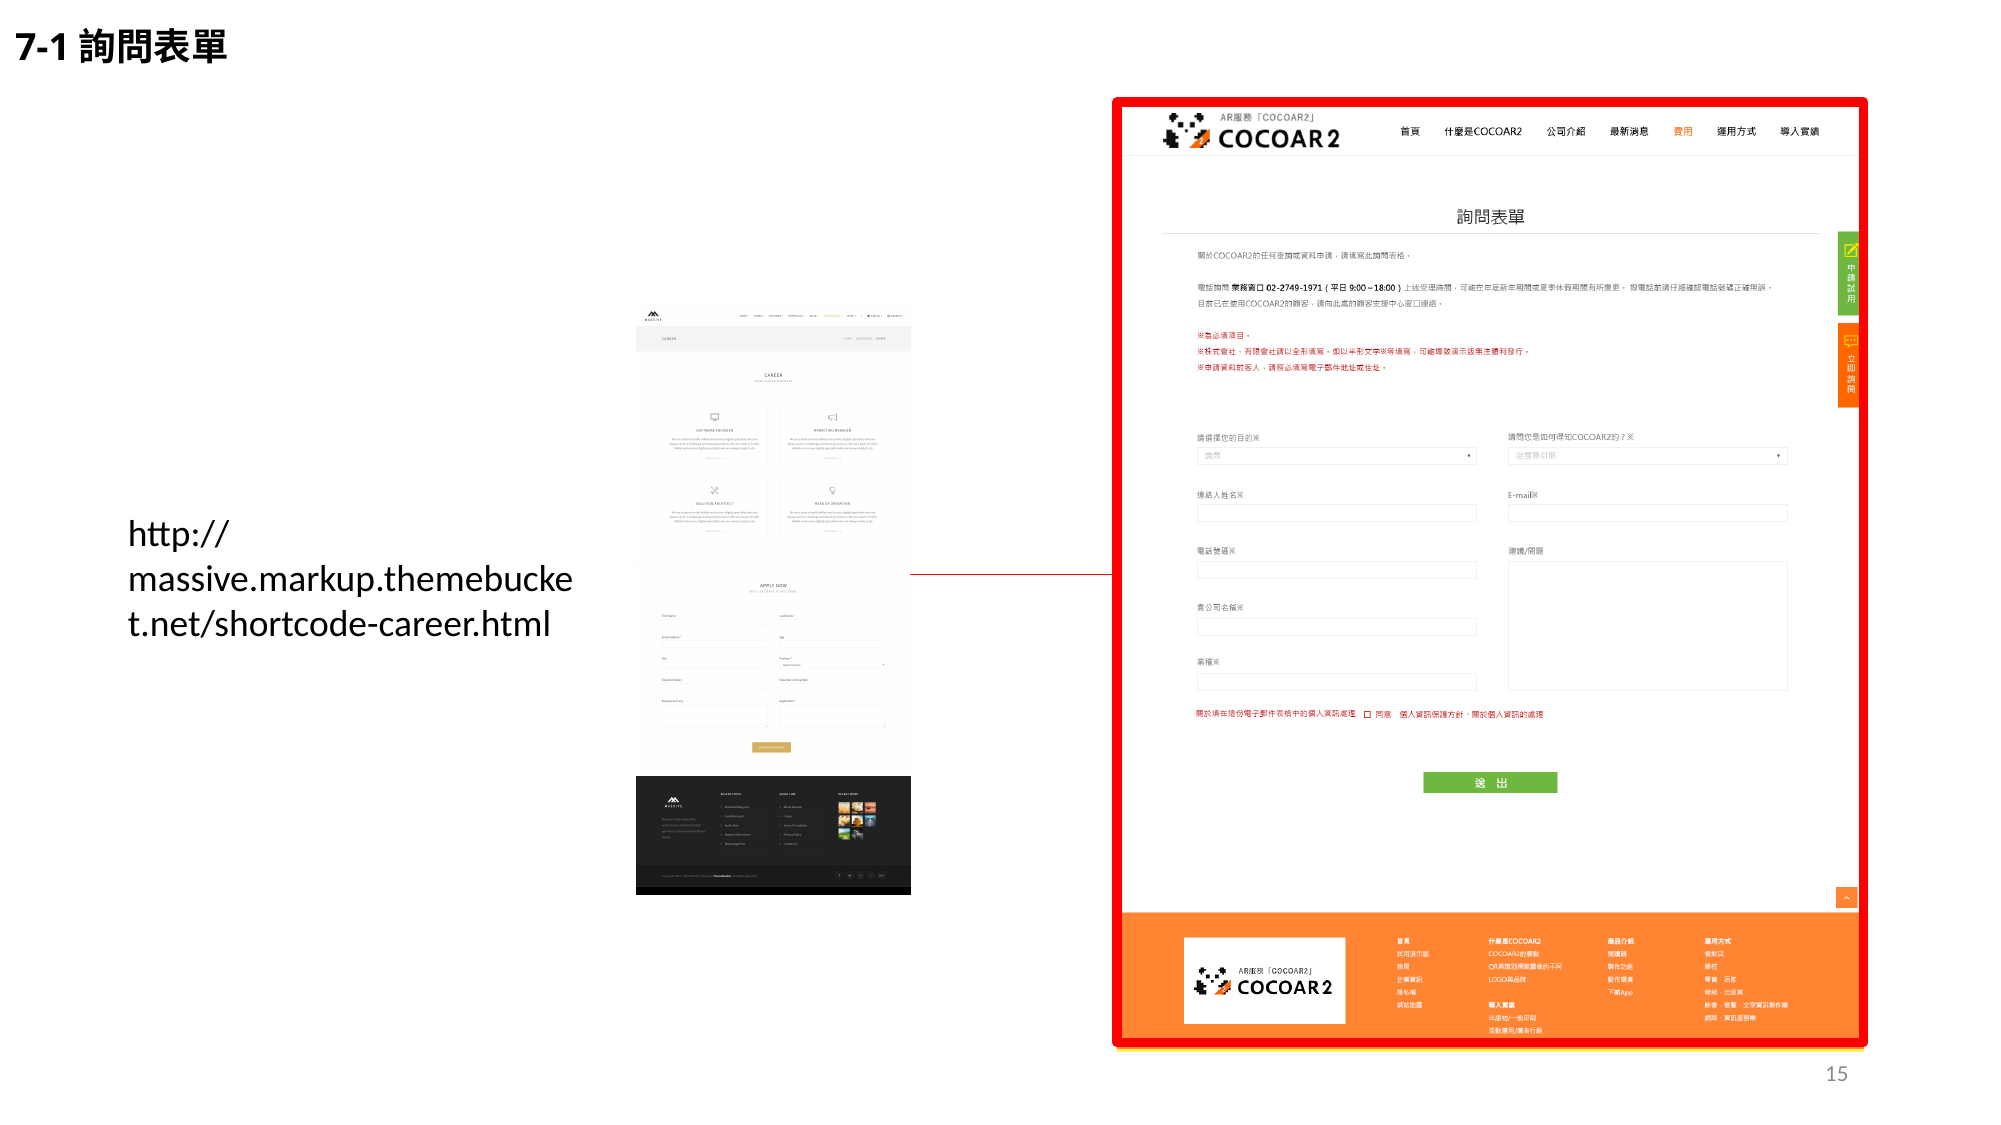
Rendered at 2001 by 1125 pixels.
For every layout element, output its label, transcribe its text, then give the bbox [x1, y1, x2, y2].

slide_number 15 [1413, 1052, 1864, 1103]
picture [636, 306, 911, 895]
text_box http://massive.markup.themebucket.net/shortcode-career.html [113, 501, 591, 651]
text_box 7-1詢問表單 [0, 0, 1768, 103]
picture [1116, 102, 1864, 1052]
